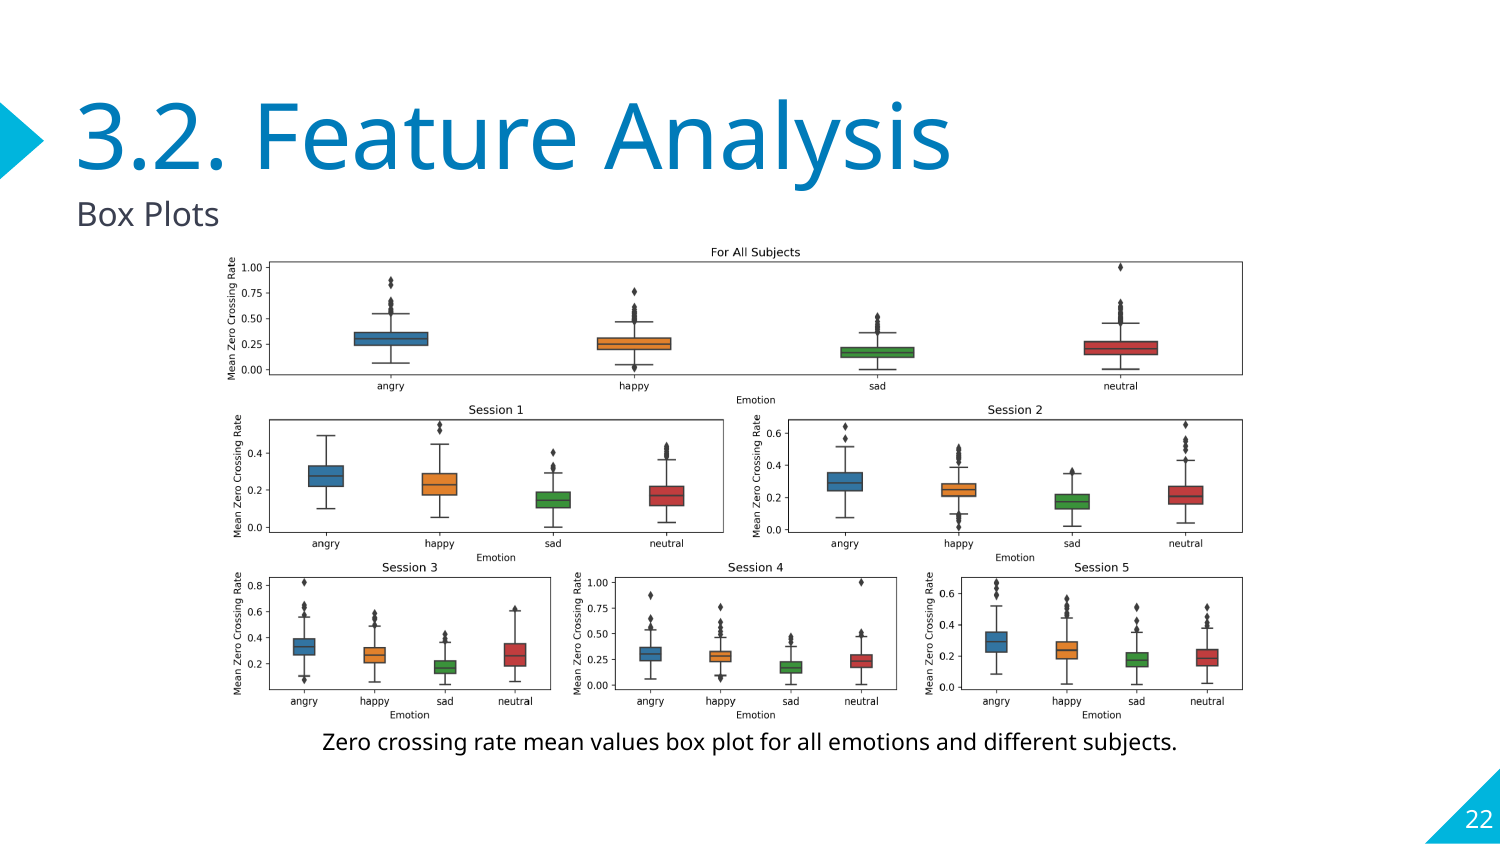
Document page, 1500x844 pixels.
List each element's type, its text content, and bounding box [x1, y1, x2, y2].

picture [219, 240, 1249, 727]
title 3.2. Feature Analysis [75, 99, 1419, 194]
text_box Zero crossing rate mean values box plot for all emotions and different subjects. [227, 717, 1274, 771]
subtitle Box Plots [76, 192, 1442, 241]
slide_number ‹#› [1418, 760, 1494, 838]
